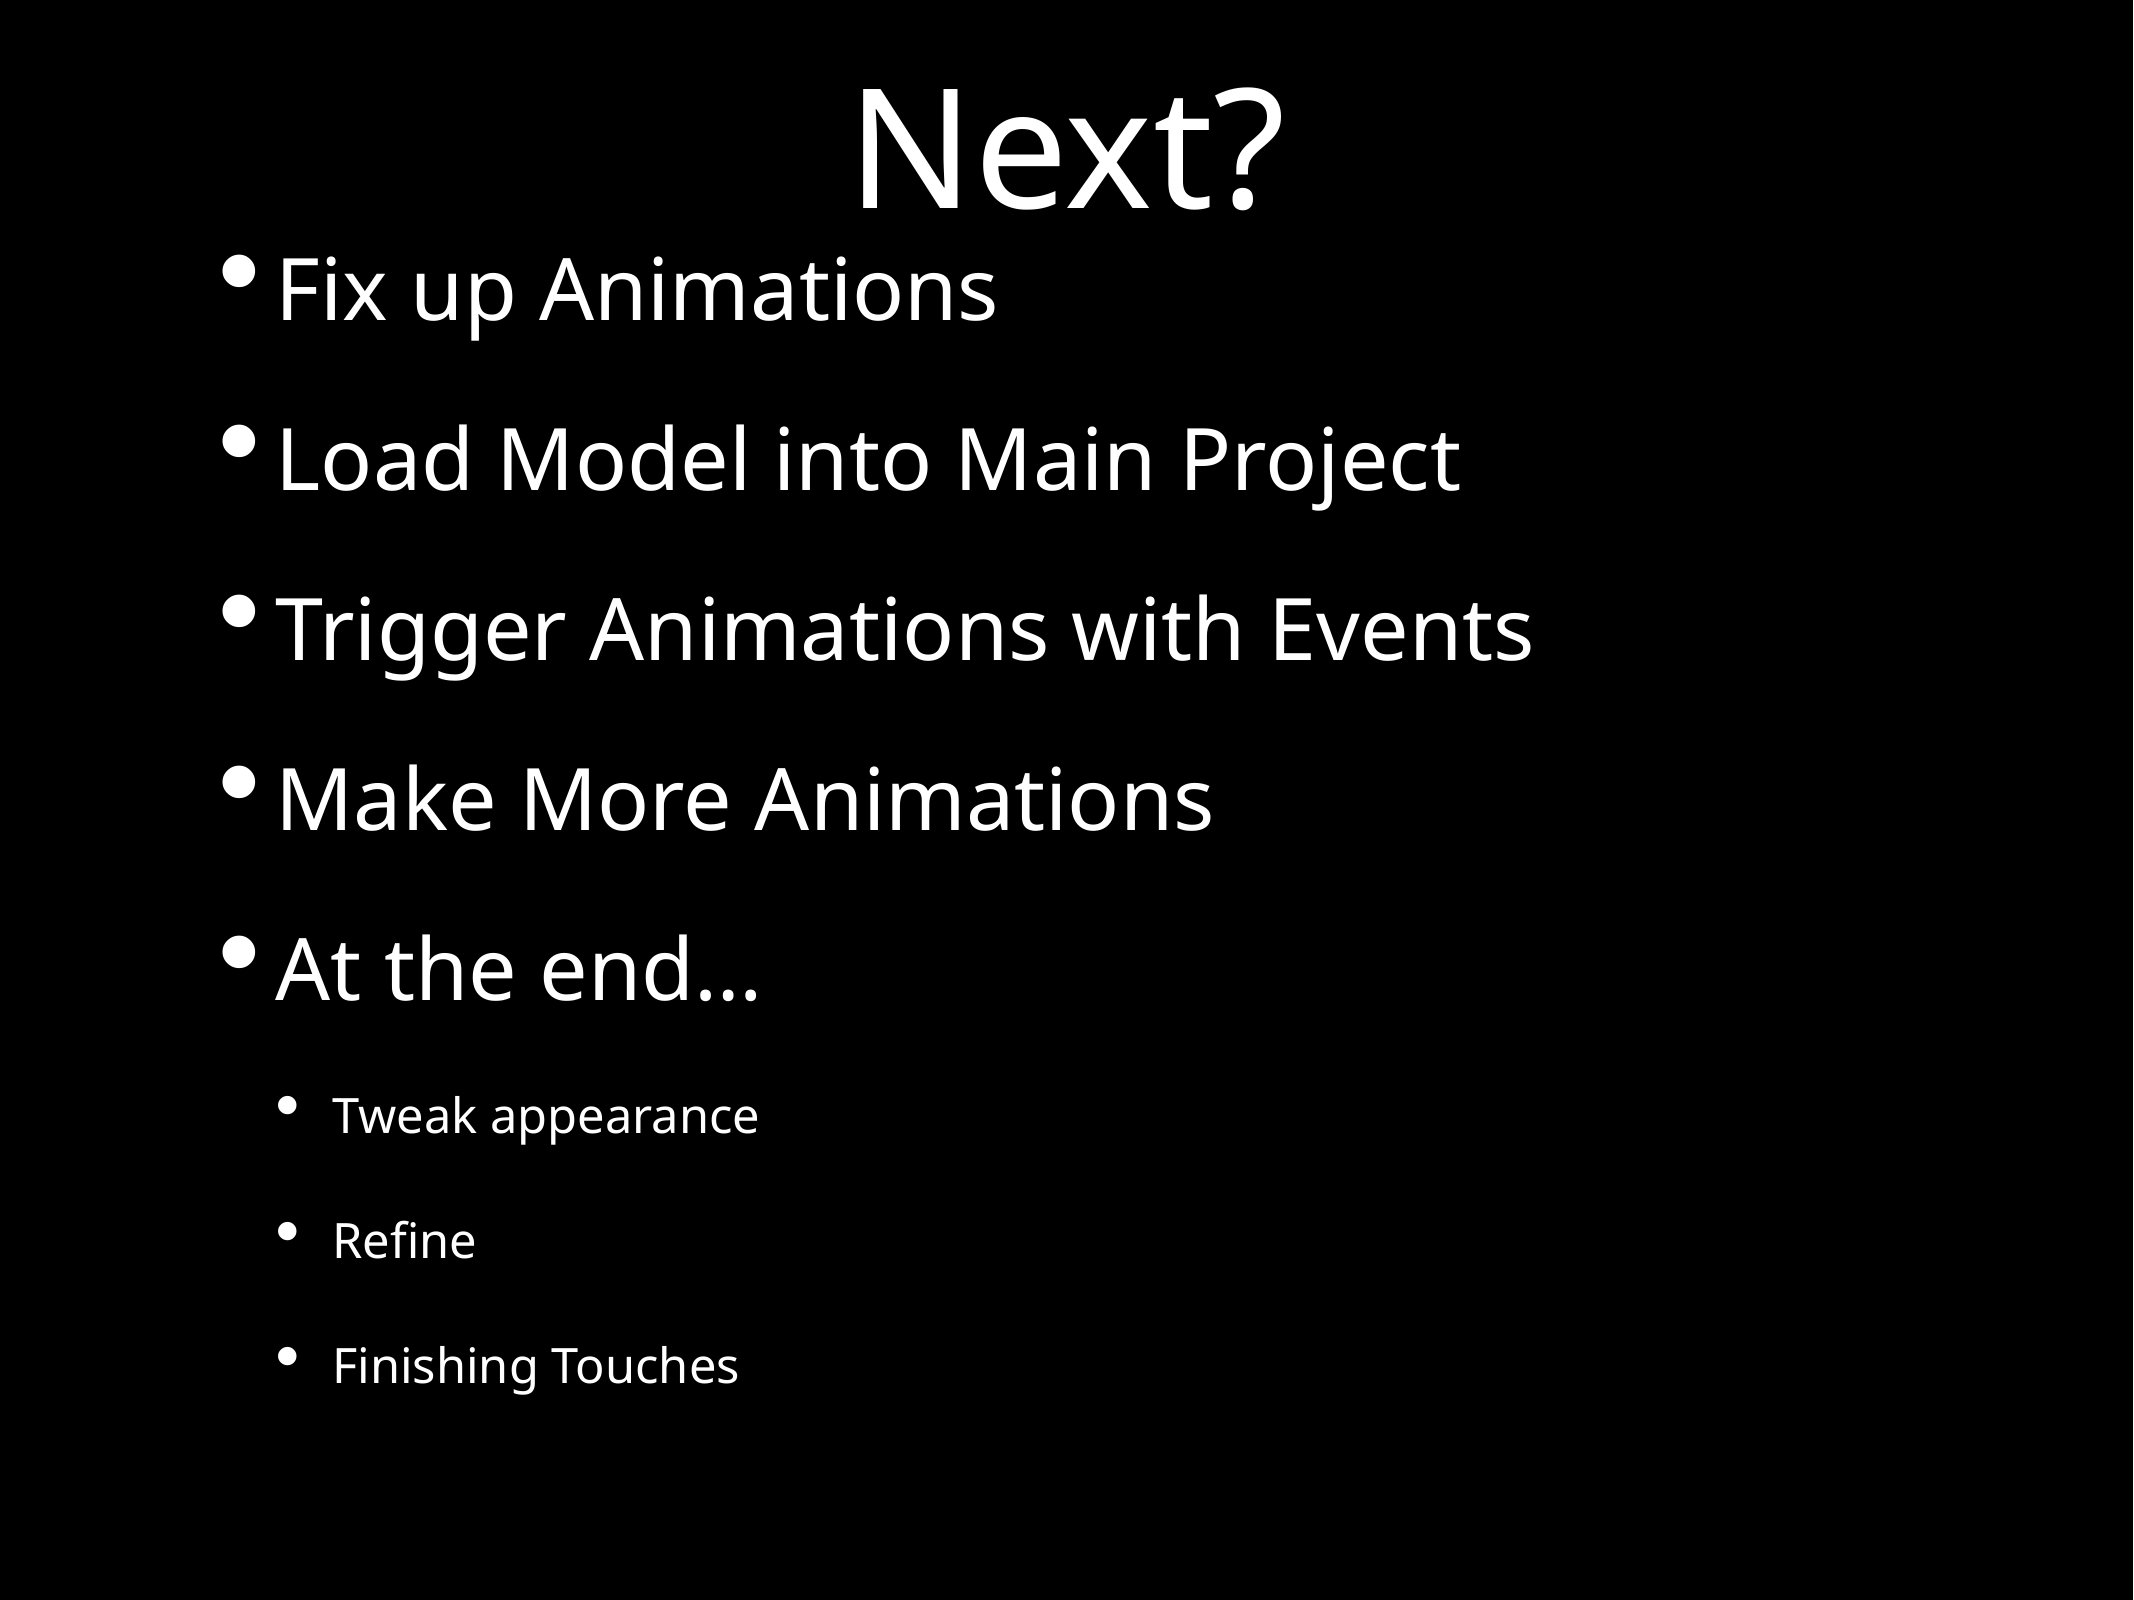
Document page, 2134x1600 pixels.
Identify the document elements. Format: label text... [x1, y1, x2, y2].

text_box Fix up Animations Load Model into Main Project Trigger Animations with Events Make More Animations At the end… Tweak appearance Refine Finishing Touches [210, 52, 1923, 1406]
title Next? [207, 24, 1926, 259]
